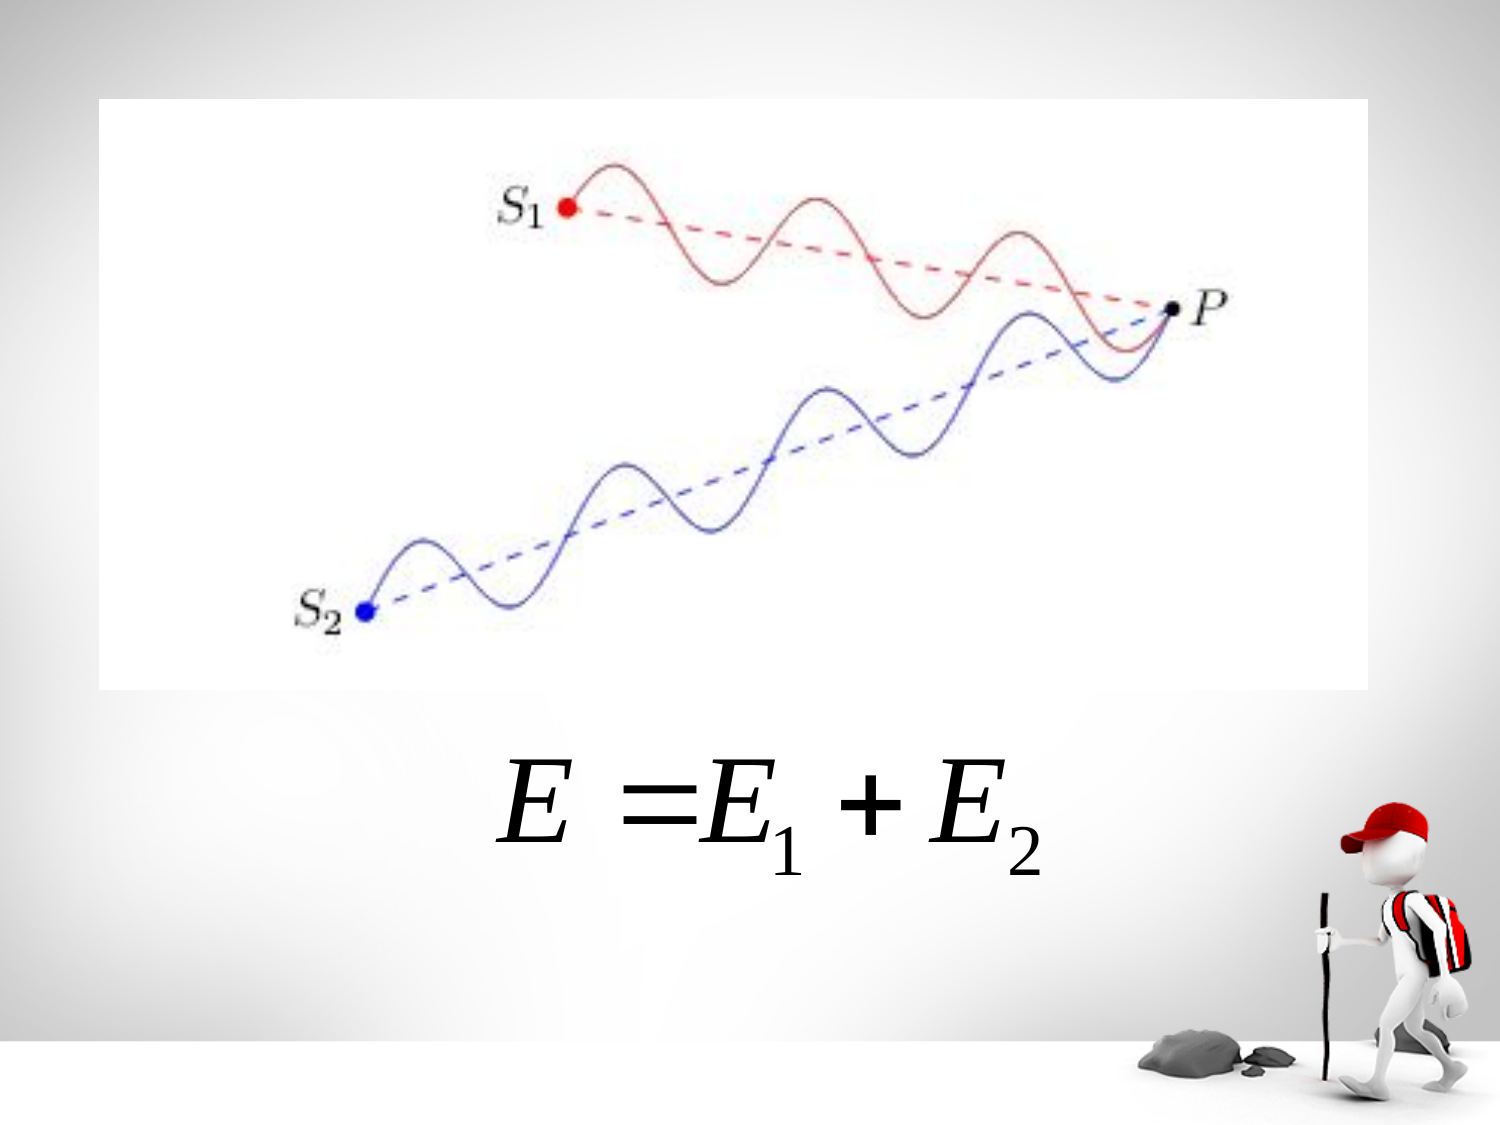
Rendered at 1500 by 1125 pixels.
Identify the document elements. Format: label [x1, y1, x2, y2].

picture [0, 0, 1500, 1125]
text_box [474, 695, 1064, 906]
